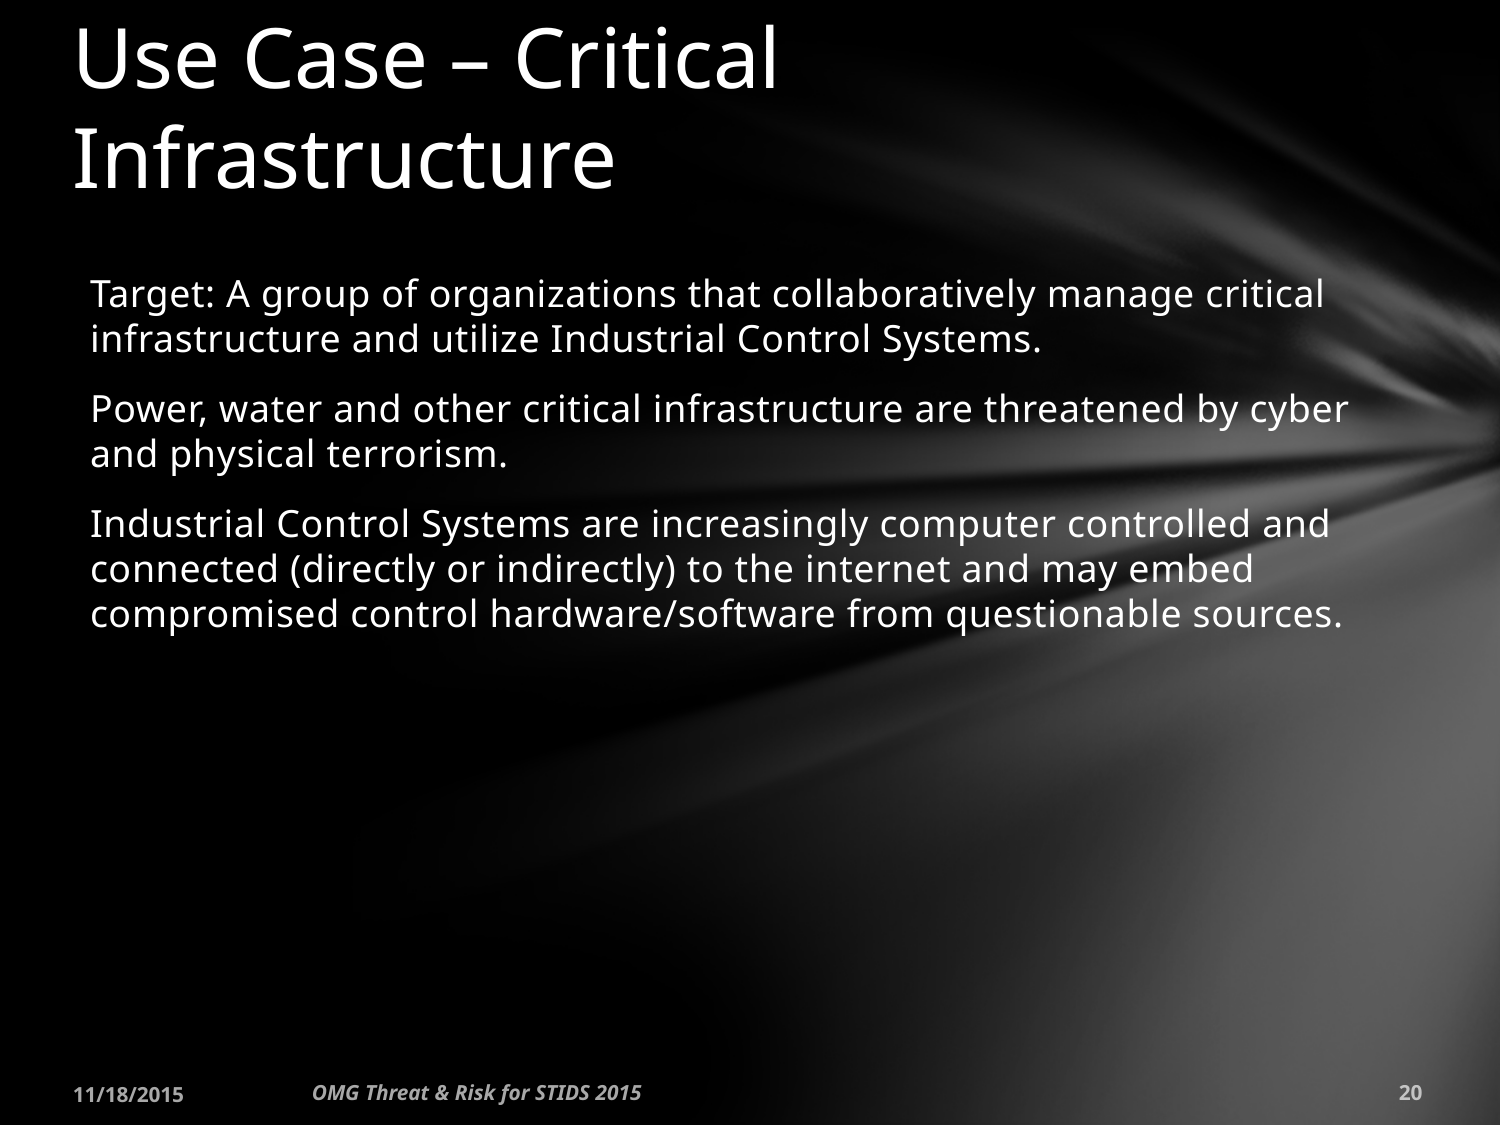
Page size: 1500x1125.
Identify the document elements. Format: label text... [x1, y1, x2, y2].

slide_number 20 [1293, 1073, 1438, 1115]
list Target: A group of organizations that collaboratively manage critical infrastructure and utilize Industrial Control Systems. Power, water and other critical infrastructure are threatened by cyber and physical terrorism. Industrial Control Systems are increasingly computer controlled and connected (directly or indirectly) to the internet and may embed compromised control hardware/software from questionable sources. [75, 262, 1425, 1063]
title Use Case – Critical Infrastructure [57, 37, 1318, 213]
footer OMG Threat & Risk for STIDS 2015 [299, 1073, 968, 1115]
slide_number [57, 1073, 299, 1115]
